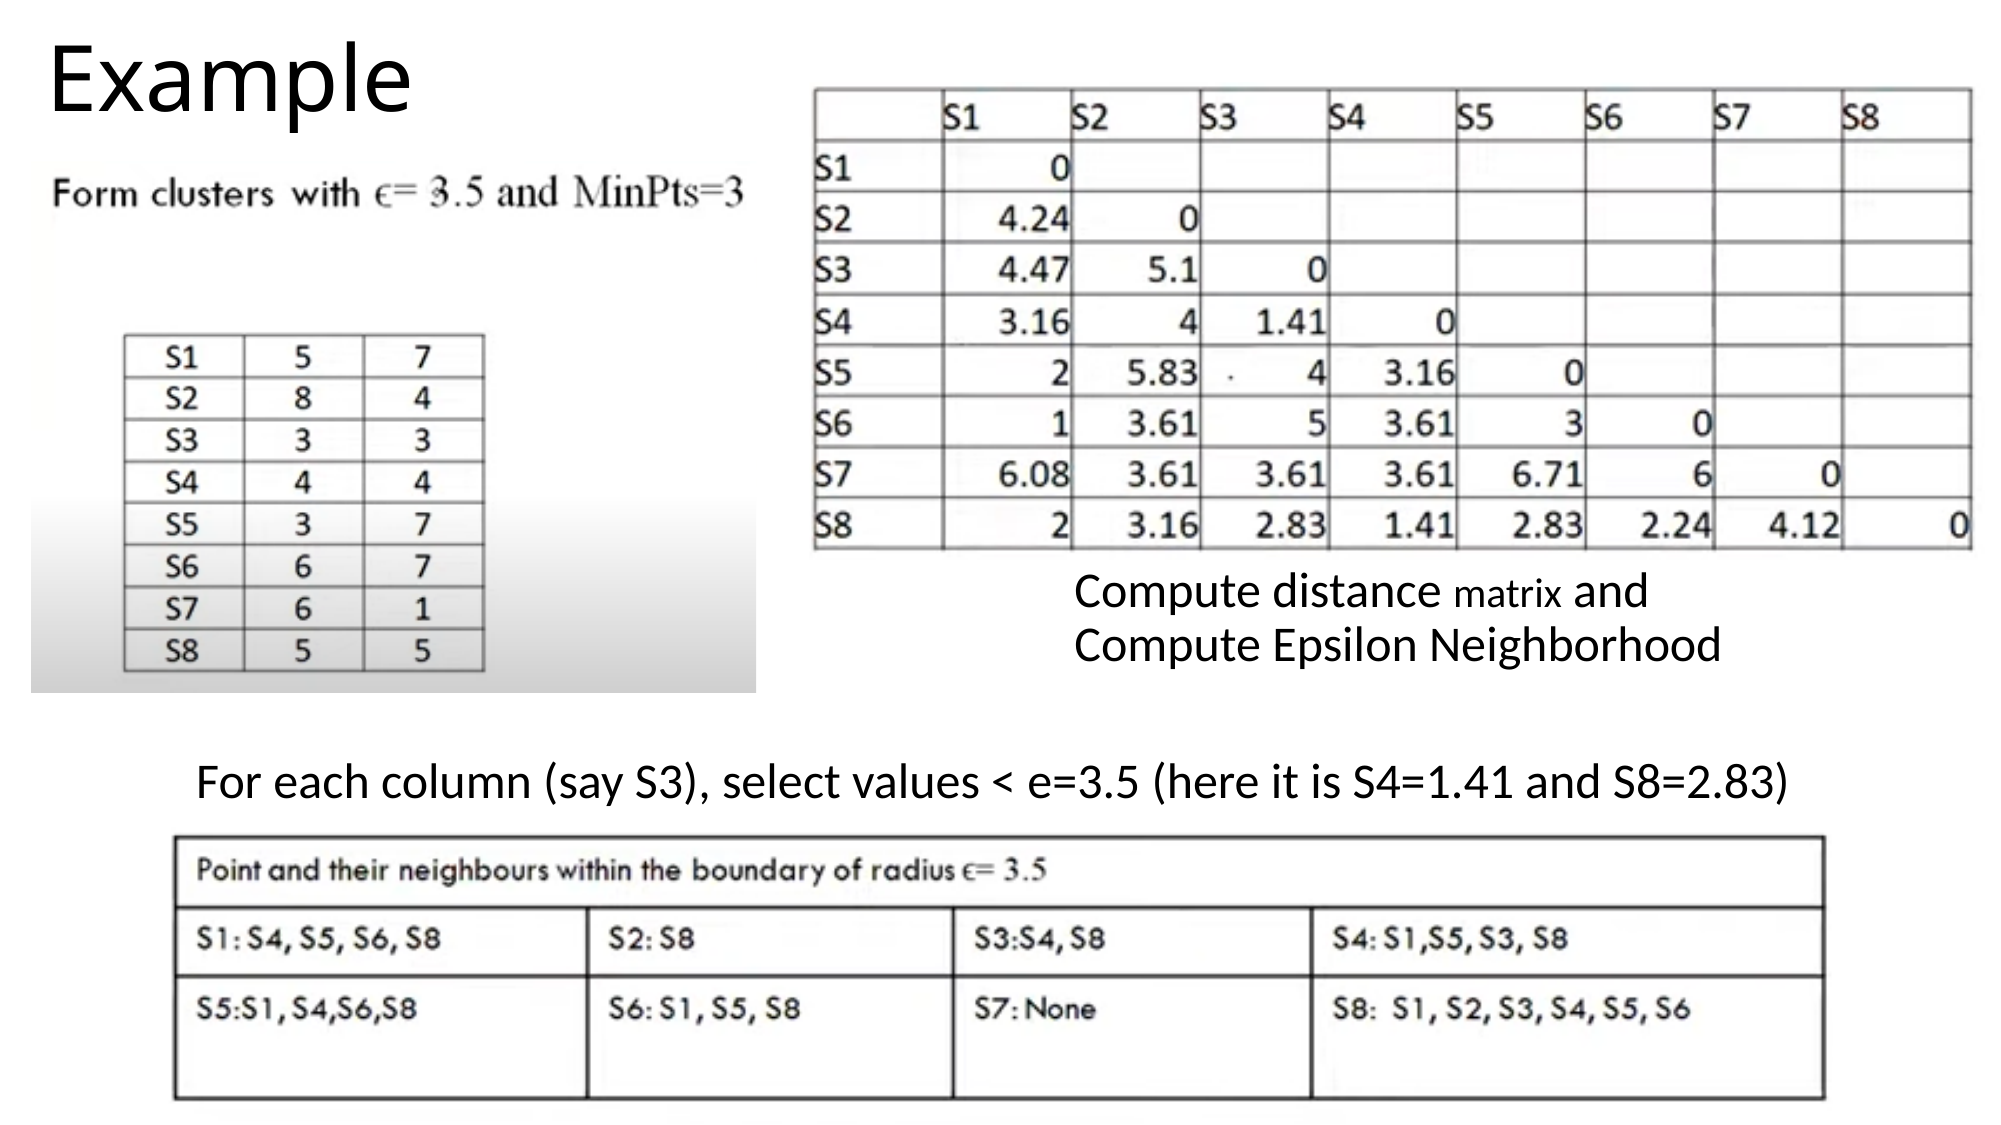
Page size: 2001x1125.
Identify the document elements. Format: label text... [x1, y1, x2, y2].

list Compute distance matrix and Compute Epsilon Neighborhood [1059, 560, 1841, 693]
title Example [31, 20, 1757, 144]
picture [809, 82, 1985, 560]
picture [167, 822, 1833, 1124]
text_box For each column (say S3), select values < e=3.5 (here it is S4=1.41 and S8=2.83) [181, 747, 1958, 883]
picture [31, 161, 757, 693]
